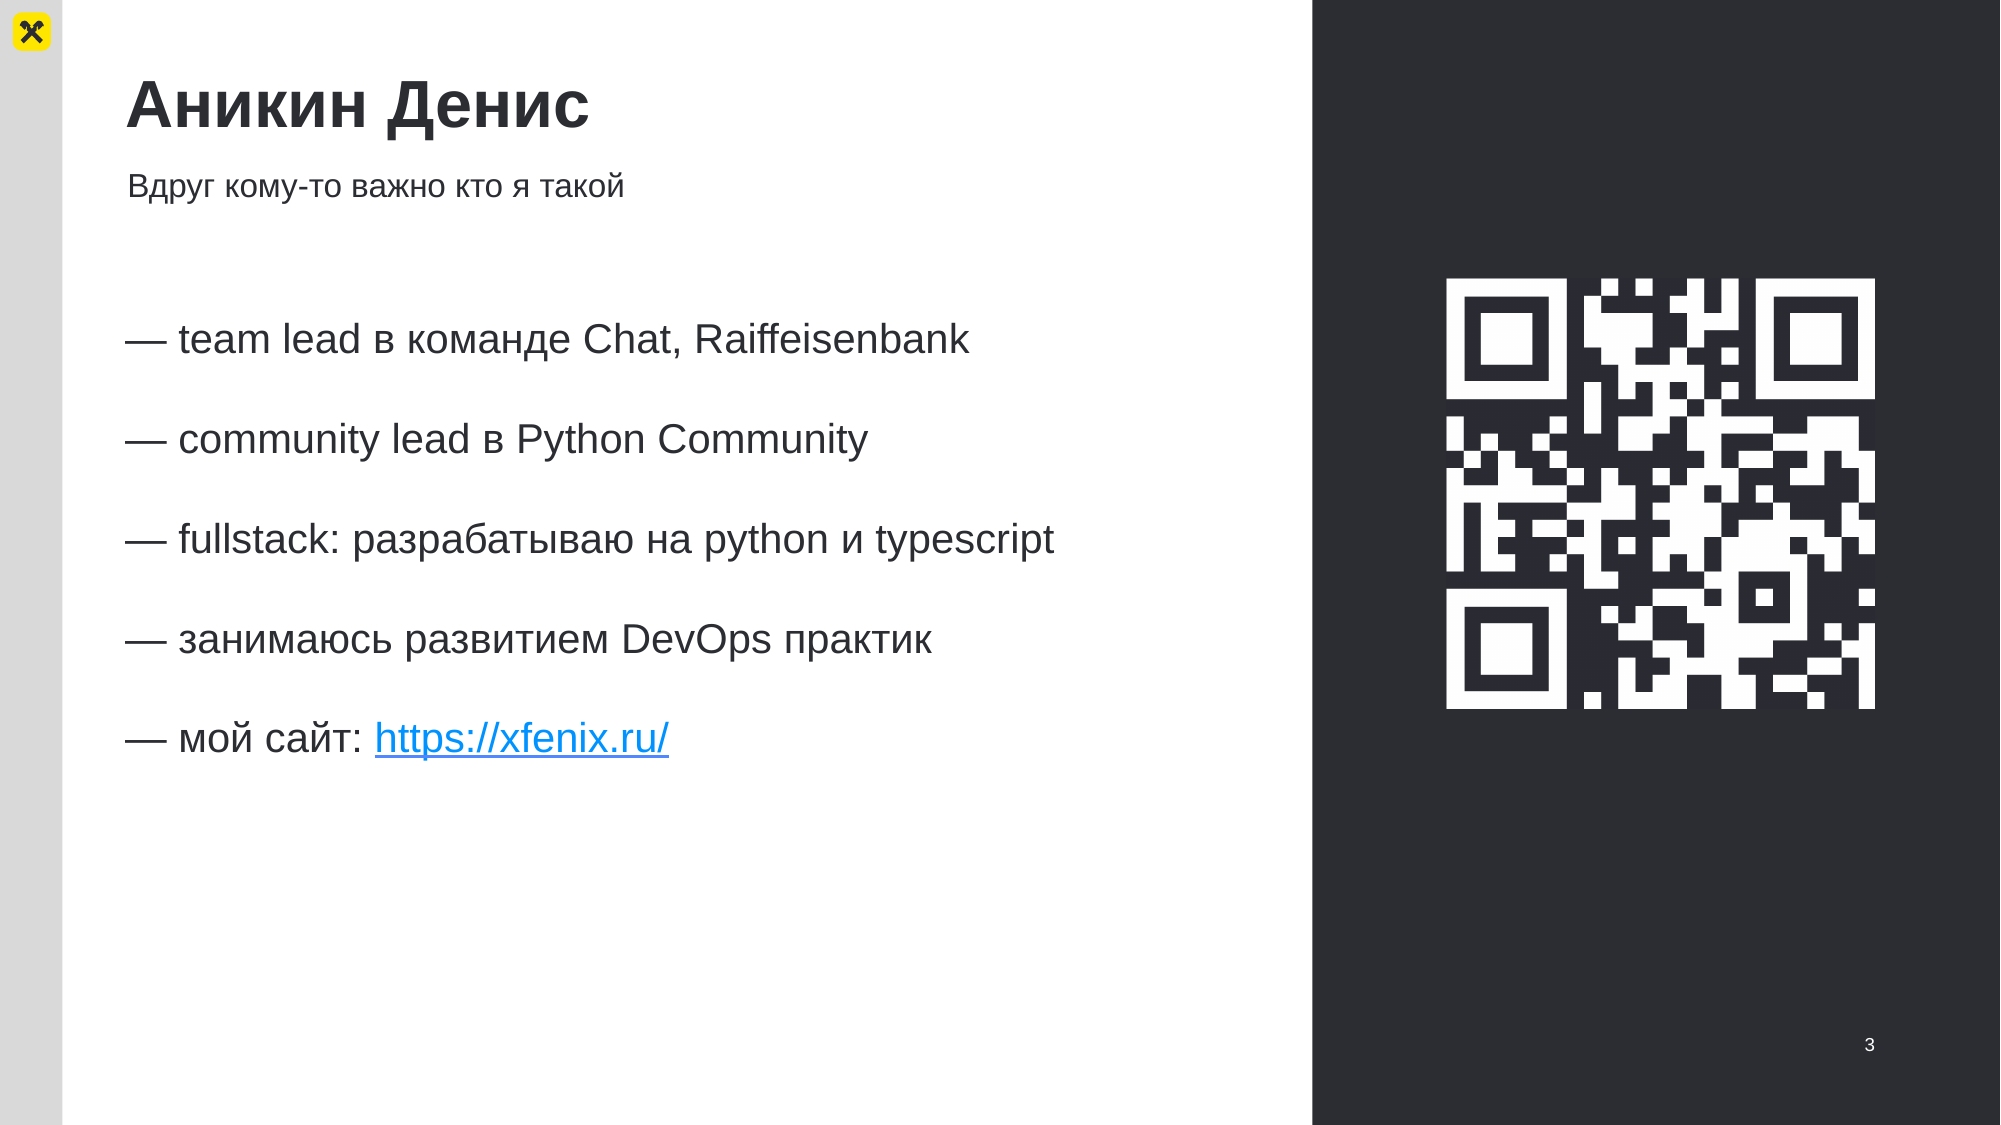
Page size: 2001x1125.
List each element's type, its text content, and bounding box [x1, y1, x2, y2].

slide_number 3 [1749, 1000, 1875, 1064]
picture [1446, 278, 1875, 709]
list Вдруг кому-то важно кто я такой [125, 156, 1250, 219]
list — team lead в команде Chat, Raiffeisenbank — community lead в Python Community — fullstack: разрабатываю на python и typescript — занимаюсь развитием DevOps практик — мой сайт: https://xfenix.ru/ [125, 278, 1267, 937]
title Аникин Денис [125, 62, 1875, 157]
